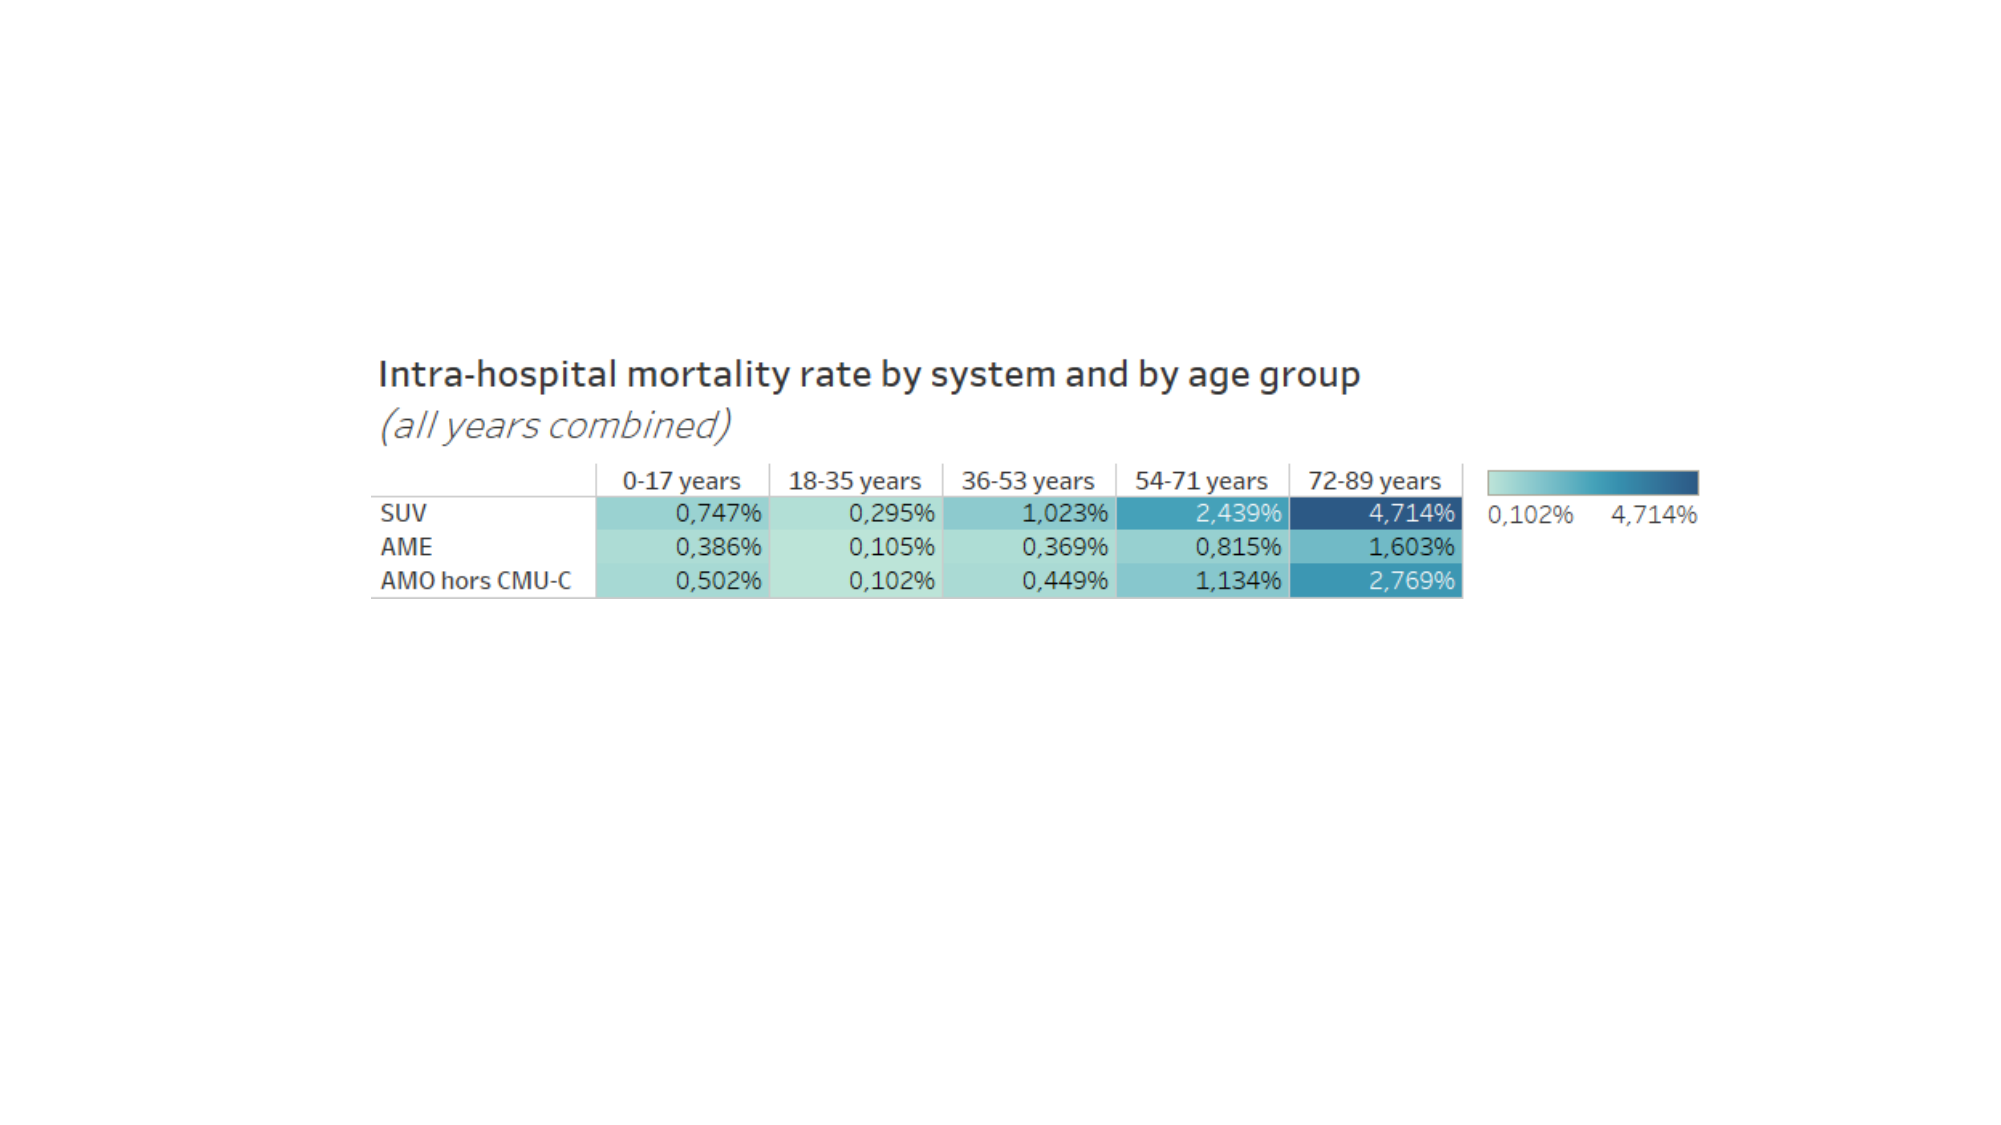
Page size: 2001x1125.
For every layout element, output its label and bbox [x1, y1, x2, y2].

picture [371, 337, 1706, 599]
